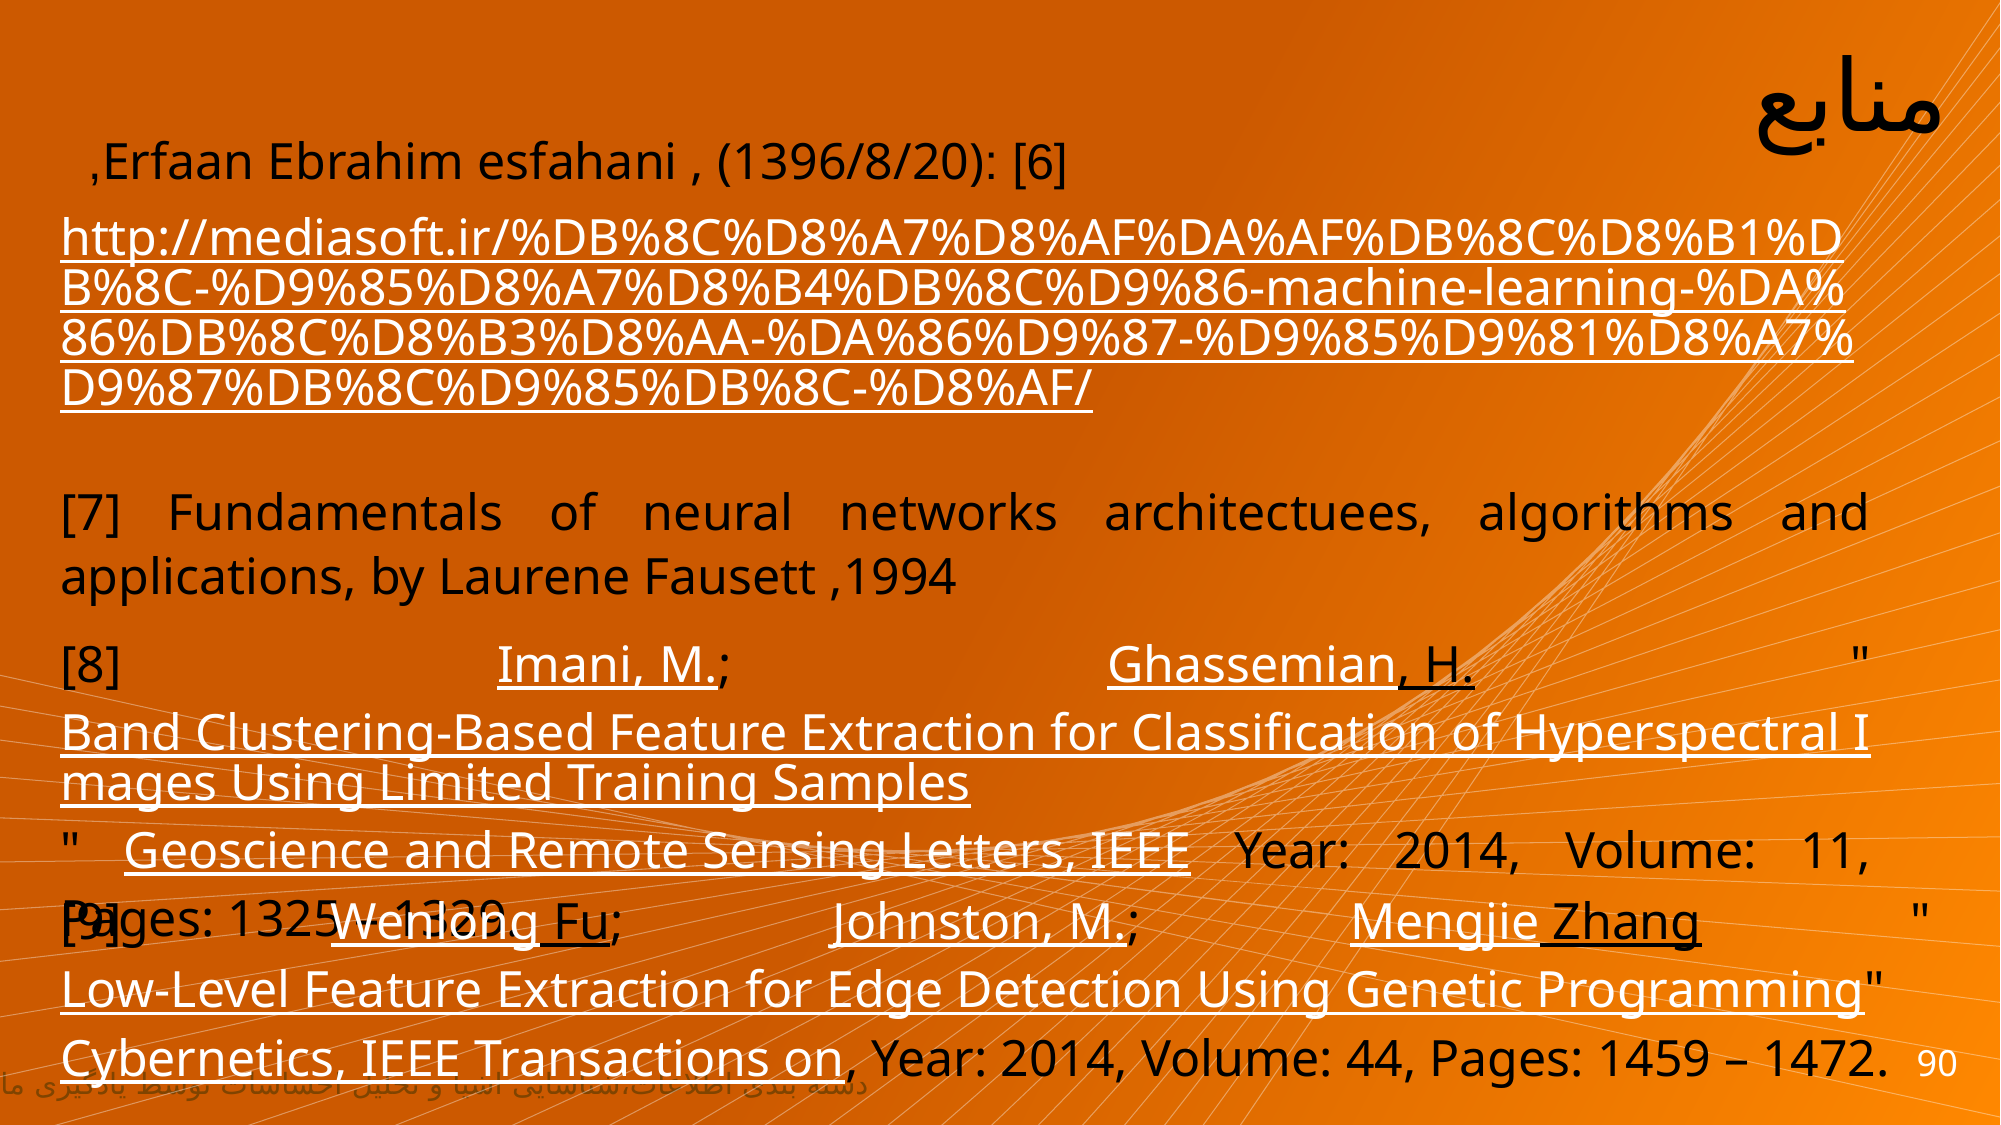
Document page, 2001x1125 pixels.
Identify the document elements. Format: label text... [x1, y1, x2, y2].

slide_number 90 [1838, 1022, 1959, 1109]
text_box [9] Wenlong Fu; Johnston, M.; Mengjie Zhang "Low-Level Feature Extraction for Edge Detection Using Genetic Programming" Cybernetics, IEEE Transactions on, Year: 2014, Volume: 44, Pages: 1459 – 1472. [45, 882, 1947, 1102]
text_box [7] Fundamentals of neural networks architectuees, algorithms and applications, by Laurene Fausett ,1994 [45, 468, 1886, 612]
text_box [8] Imani, M.; Ghassemian, H. "Band Clustering-Based Feature Extraction for Classification of Hyperspectral Images Using Limited Training Samples" Geoscience and Remote Sensing Letters, IEEE Year: 2014, Volume: 11, Pages: 1325 – 1329. [45, 624, 1886, 882]
text_box منابع [1738, 23, 1963, 159]
text_box [6] :Erfaan Ebrahim esfahani , (1396/8/20), http://mediasoft.ir/%DB%8C%D8%A7%D8%AF%DA%AF%DB%8C%D8%B1%DB%8C-%D9%85%D8%A7%D8%B4%DB%8C%D9%86-machine-learning-%DA%86%DB%8C%D8%B3%D8%AA-%DA%86%D9%87-%D9%85%D9%81%D8%A7%D9%87%DB%8C%D9%85%DB%8C-%D8%AF/ [45, 117, 1886, 282]
